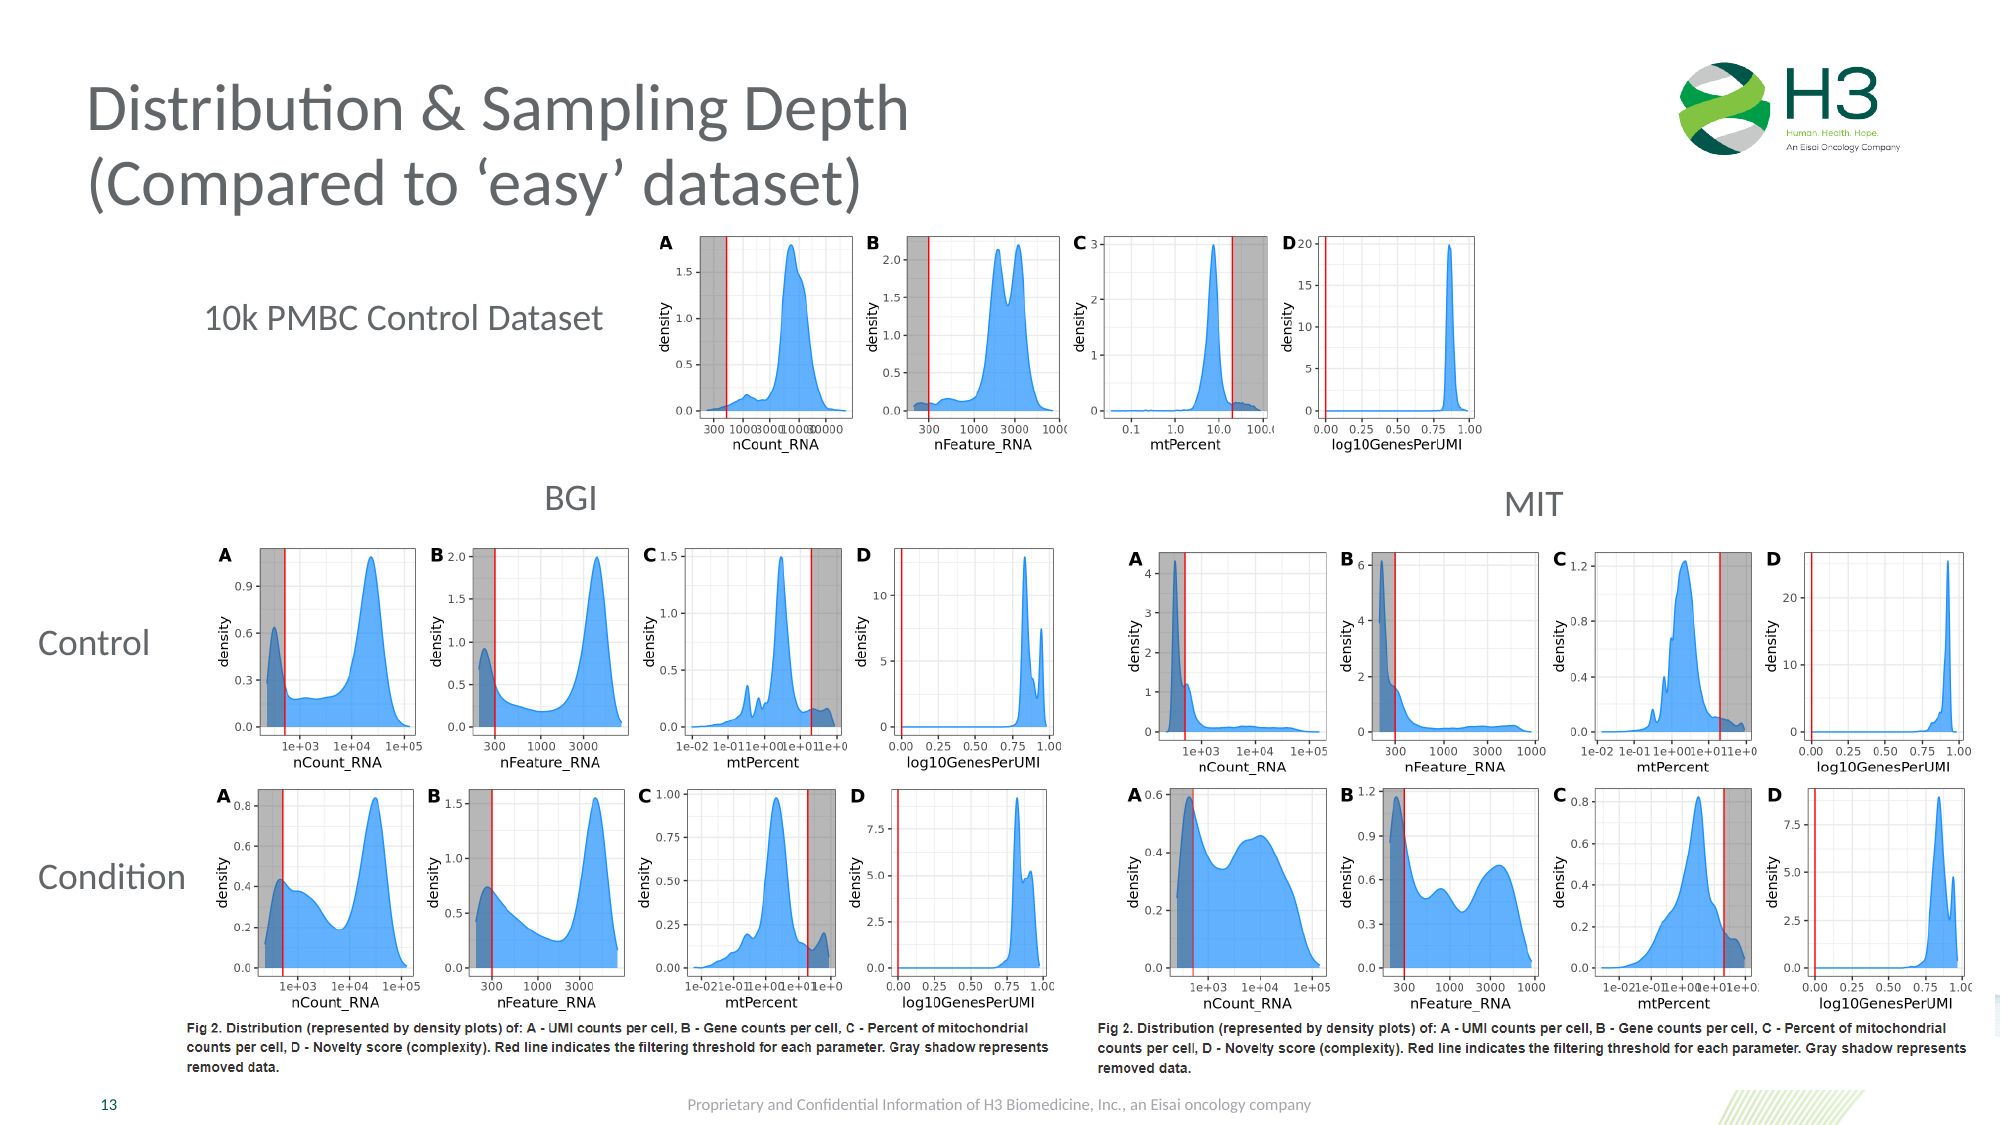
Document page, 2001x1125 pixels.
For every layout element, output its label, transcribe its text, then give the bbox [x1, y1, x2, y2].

text_box Condition [23, 844, 159, 905]
title Distribution & Sampling Depth (Compared to ‘easy’ dataset) [86, 52, 1667, 227]
text_box MIT [1489, 471, 1745, 532]
picture [164, 541, 2000, 1125]
text_box BGI [529, 465, 786, 526]
slide_number 13 [100, 1083, 202, 1125]
text_box Control [23, 611, 159, 671]
text_box 10k PMBC Control Dataset [188, 285, 607, 346]
picture [1678, 62, 1900, 155]
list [164, 532, 1094, 776]
picture [612, 225, 1510, 463]
footer Proprietary and Confidential Information of H3 Biomedicine, Inc., an Eisai oncology company [635, 1093, 1365, 1125]
